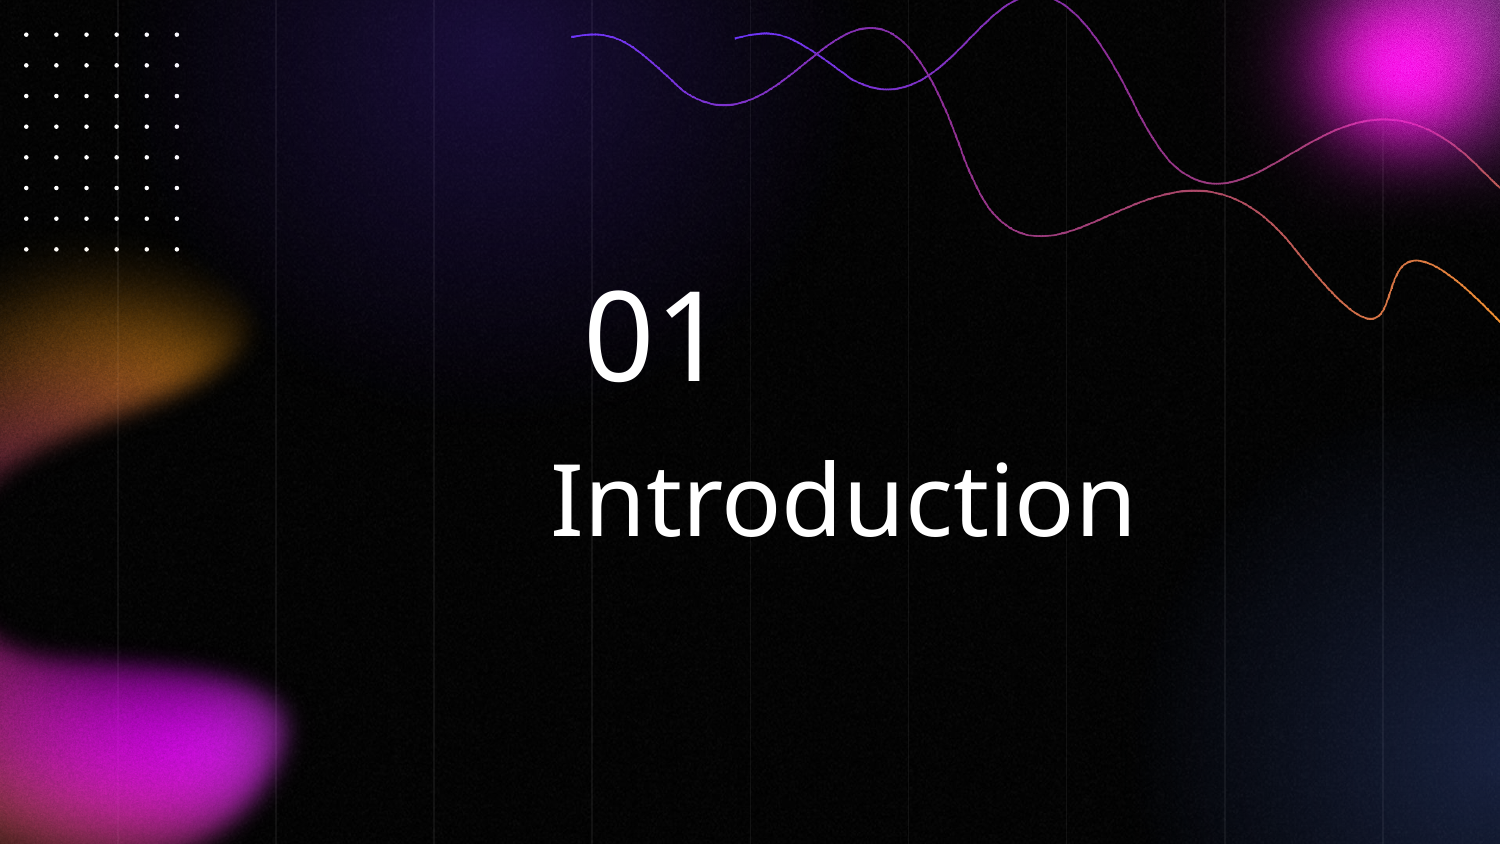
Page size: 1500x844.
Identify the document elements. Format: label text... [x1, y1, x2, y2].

title 01 [535, 283, 775, 422]
picture [0, 0, 1500, 844]
title Introduction [535, 421, 1383, 560]
